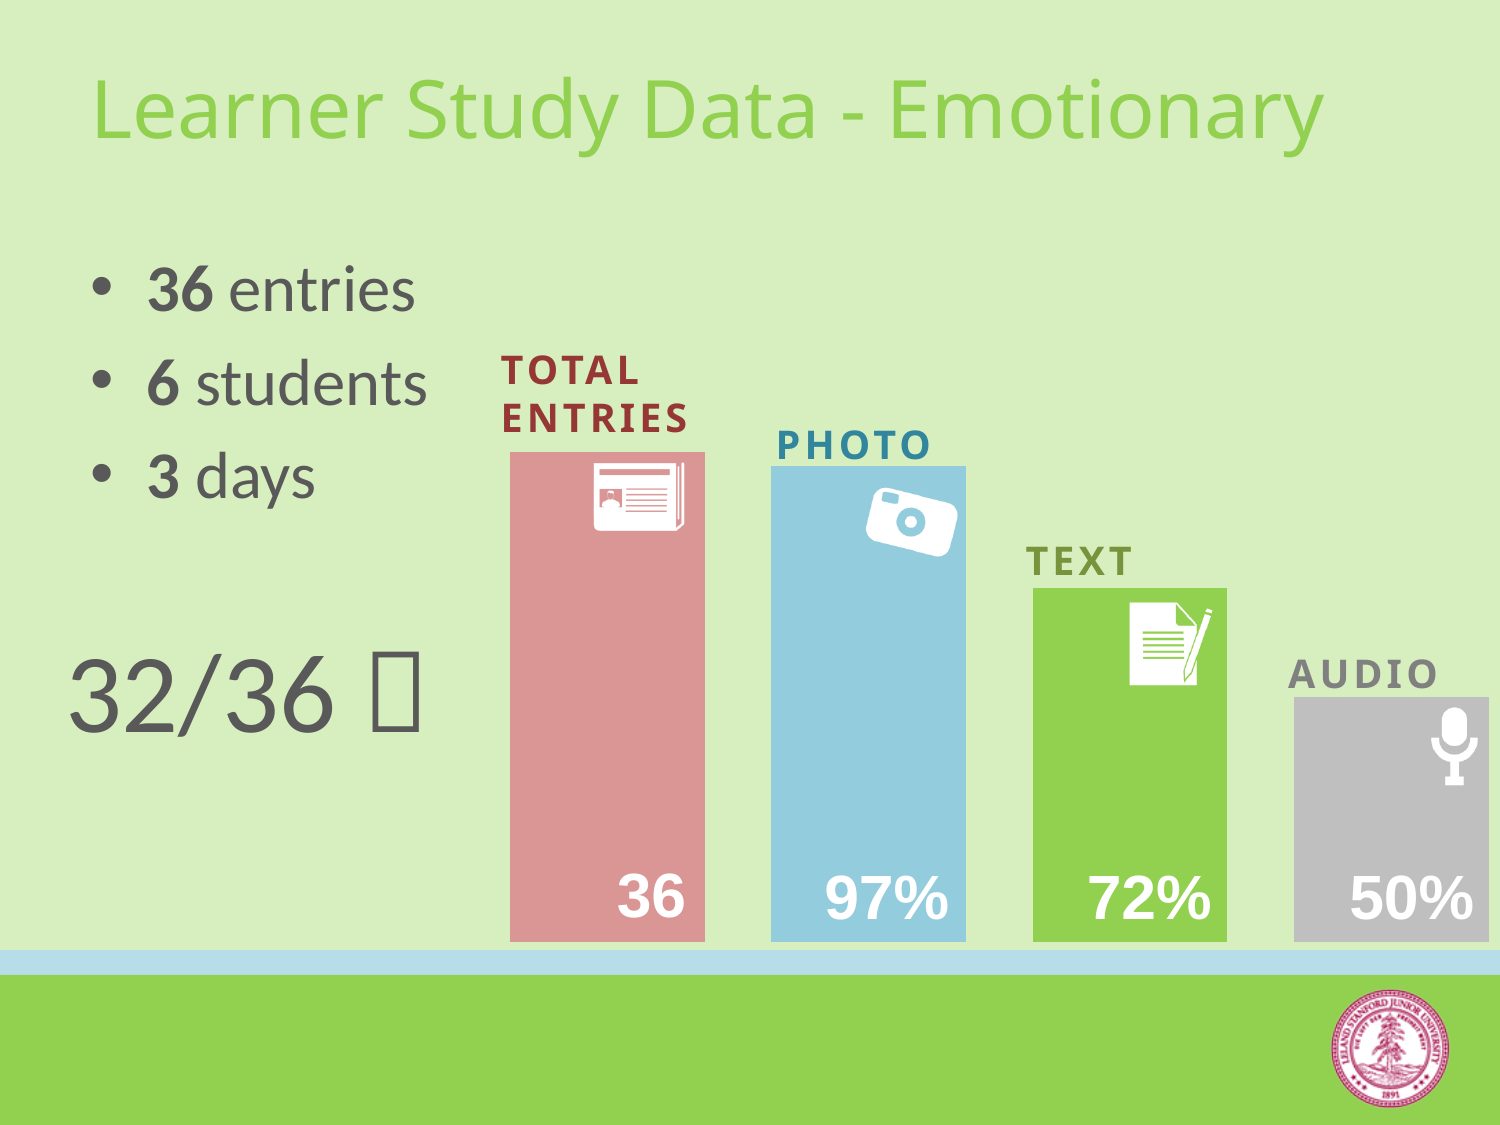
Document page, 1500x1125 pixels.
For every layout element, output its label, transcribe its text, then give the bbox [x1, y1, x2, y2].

picture [1125, 599, 1214, 688]
picture [587, 449, 689, 551]
picture [862, 462, 964, 563]
text_box 32/36  [50, 612, 475, 975]
title Learner Study Data - Emotionary [75, 12, 1425, 200]
picture [1412, 704, 1497, 788]
list 36 entries 6 students 3 days [75, 237, 1425, 600]
text_box TOTAL ENTRIES [500, 337, 838, 373]
picture [1325, 987, 1463, 1113]
chart [400, 374, 1500, 965]
